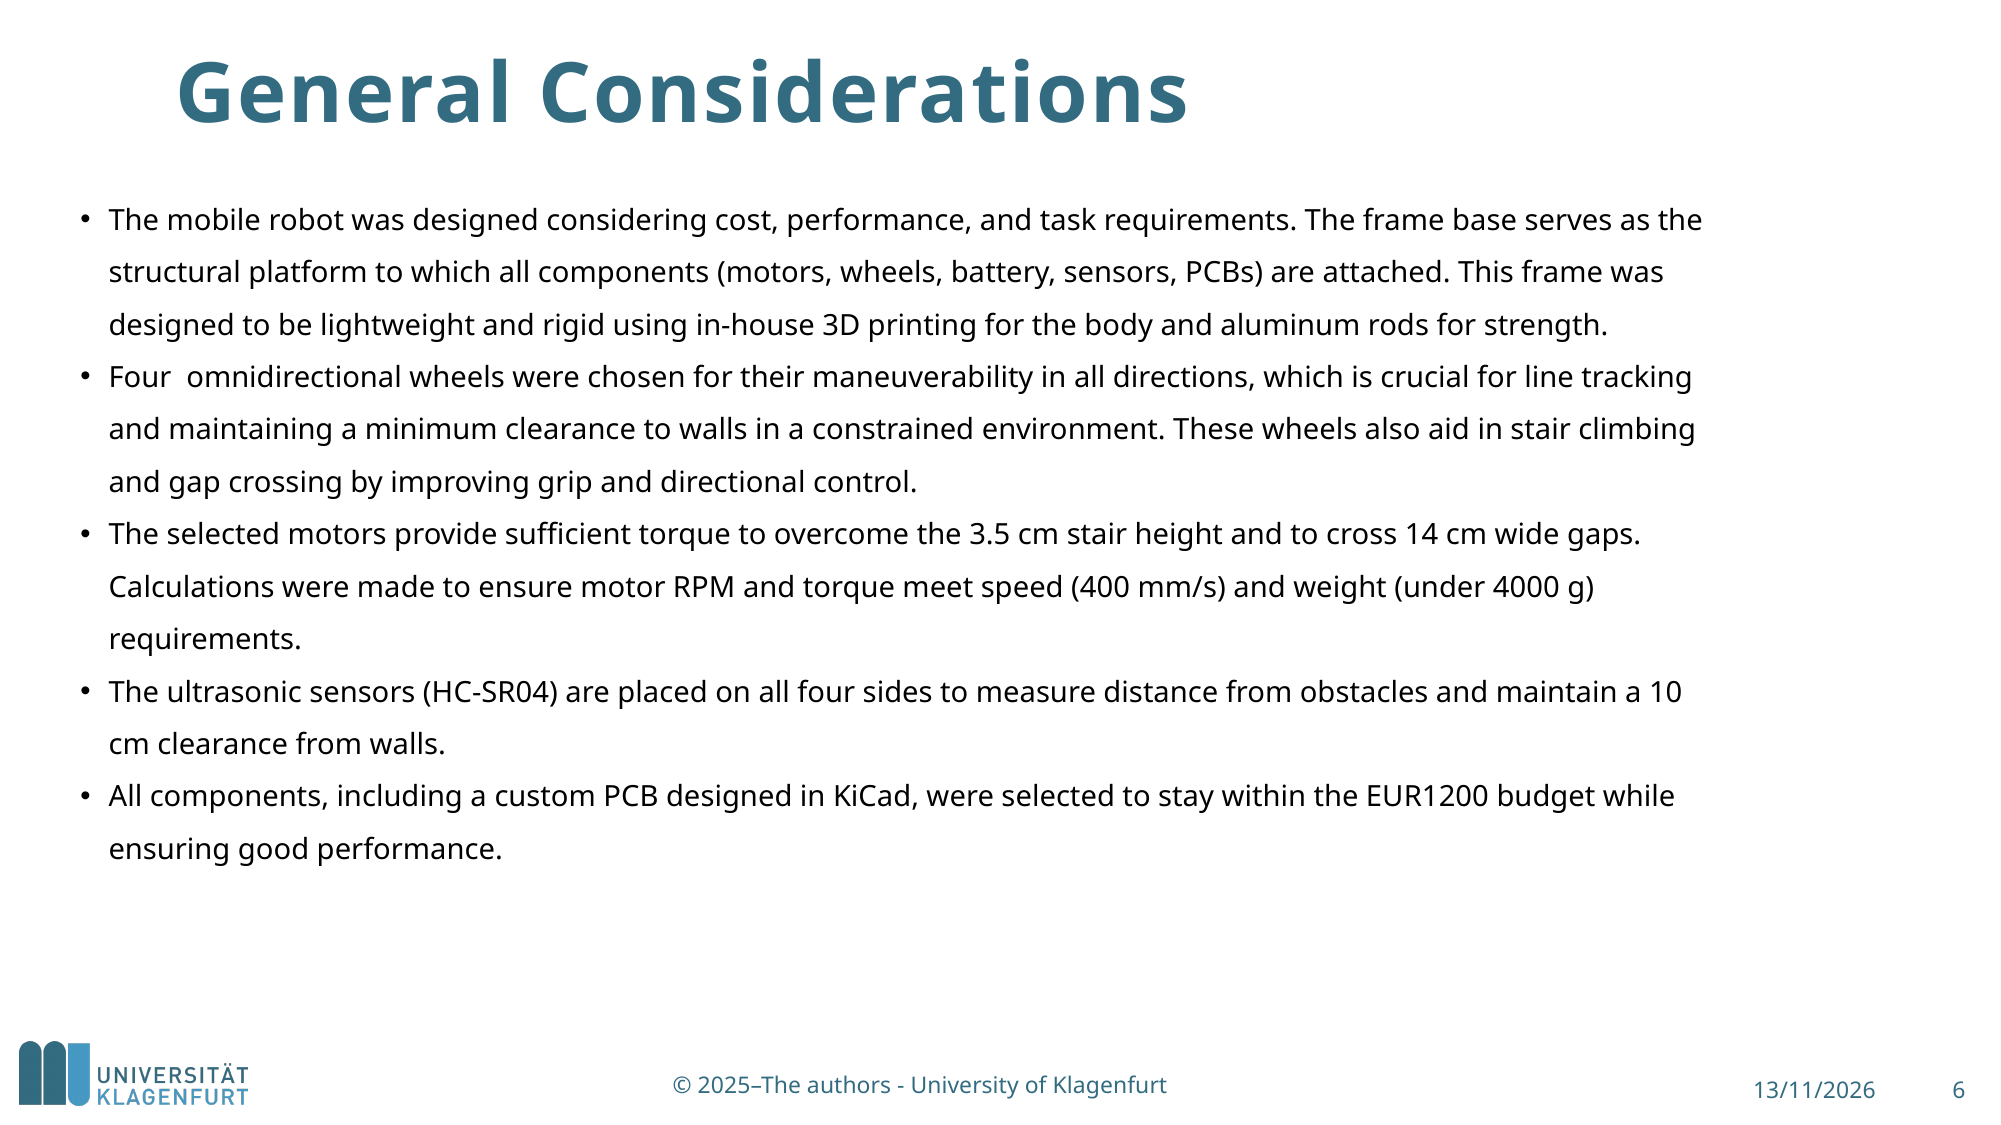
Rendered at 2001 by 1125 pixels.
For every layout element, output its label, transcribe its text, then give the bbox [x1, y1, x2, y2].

text_box The mobile robot was designed considering cost, performance, and task requirements. The frame base serves as the structural platform to which all components (motors, wheels, battery, sensors, PCBs) are attached. This frame was designed to be lightweight and rigid using in-house 3D printing for the body and aluminum rods for strength. Four omnidirectional wheels were chosen for their maneuverability in all directions, which is crucial for line tracking and maintaining a minimum clearance to walls in a constrained environment. These wheels also aid in stair climbing and gap crossing by improving grip and directional control. The selected motors provide sufficient torque to overcome the 3.5 cm stair height and to cross 14 cm wide gaps. Calculations were made to ensure motor RPM and torque meet speed (400 mm/s) and weight (under 4000 g) requirements. The ultrasonic sensors (HC-SR04) are placed on all four sides to measure distance from obstacles and maintain a 10 cm clearance from walls. All components, including a custom PCB designed in KiCad, were selected to stay within the EUR1200 budget while ensuring good performance. [65, 175, 1720, 873]
slide_number 6 [1916, 1076, 1981, 1106]
title General Considerations [160, 32, 1540, 153]
picture [19, 1041, 248, 1106]
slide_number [1670, 1076, 1892, 1106]
